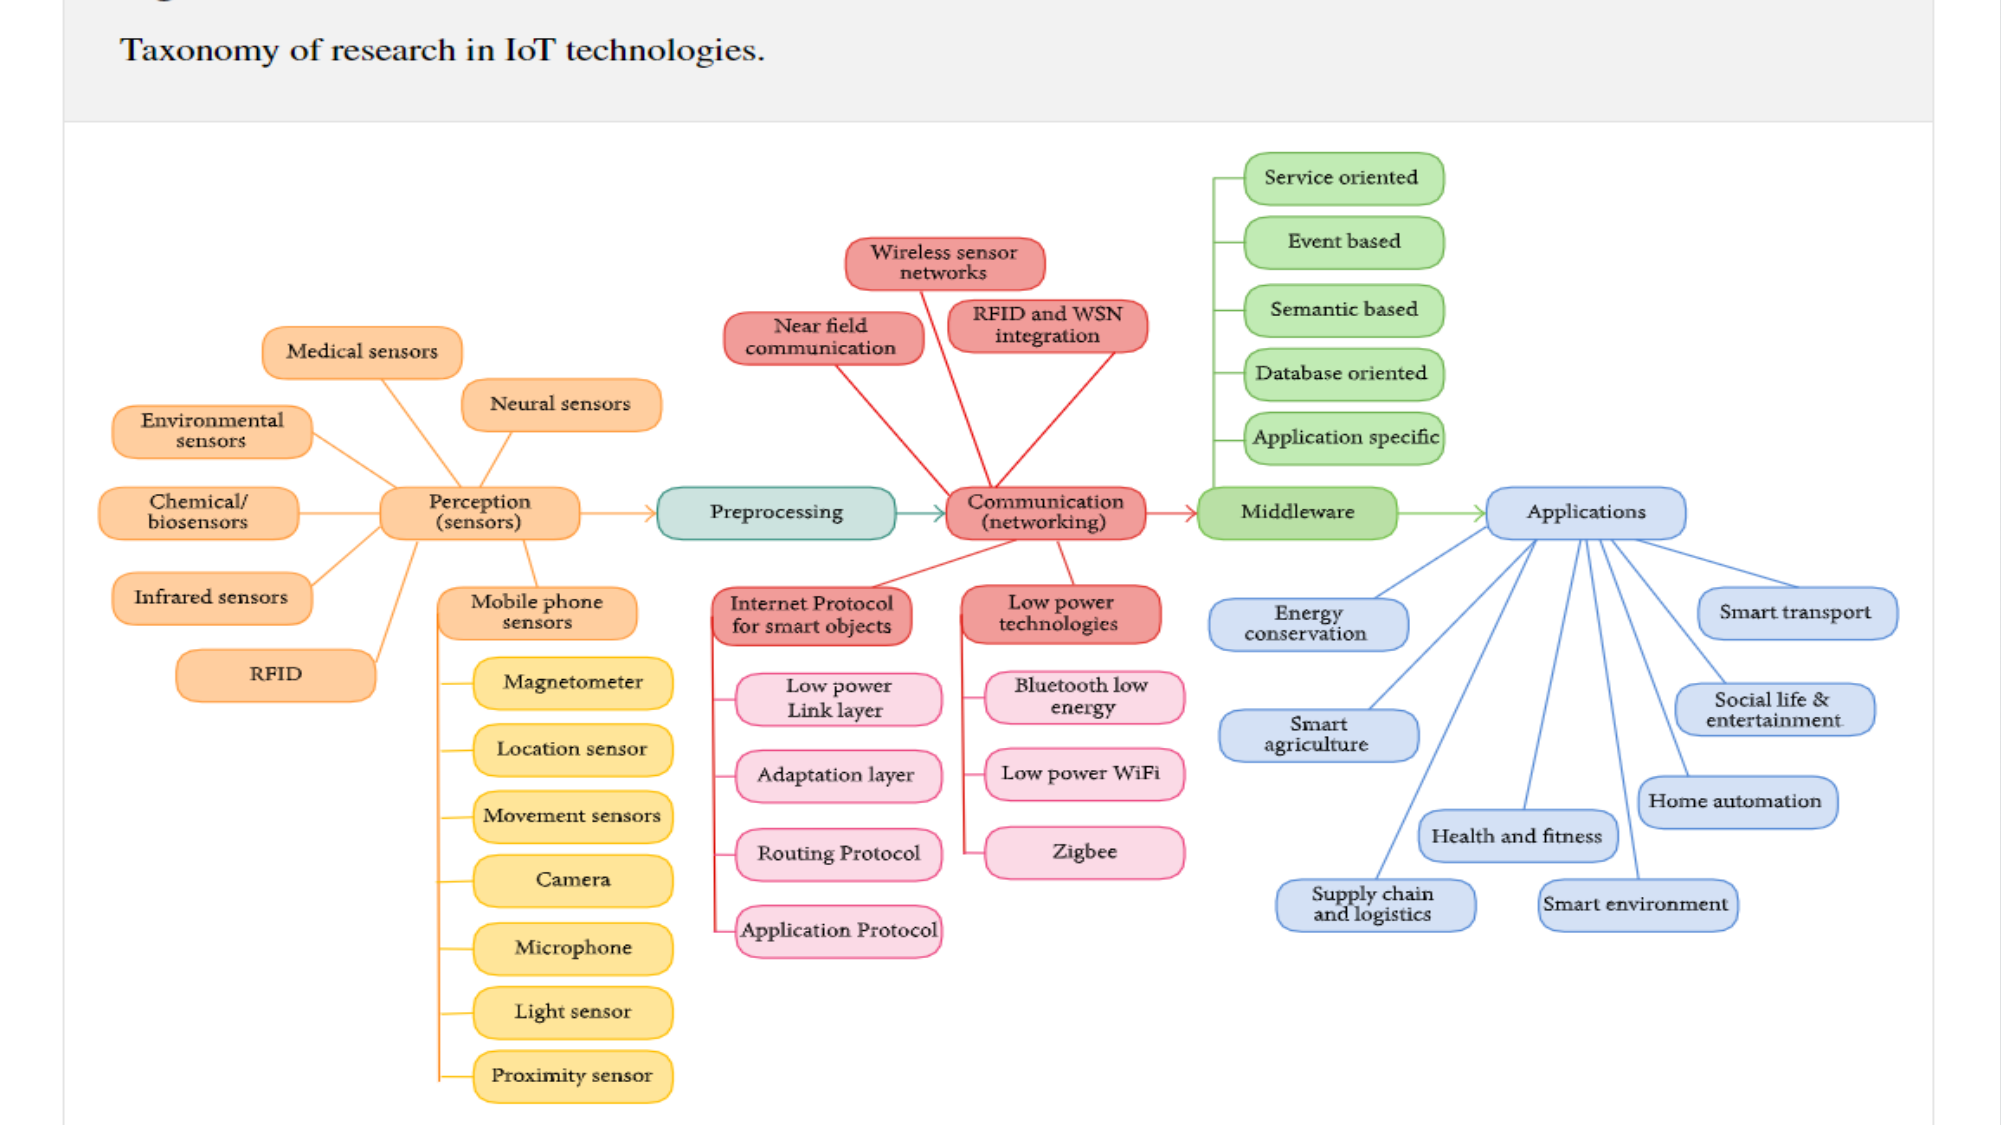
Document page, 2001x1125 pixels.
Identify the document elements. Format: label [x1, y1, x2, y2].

list [0, 0, 2000, 1125]
